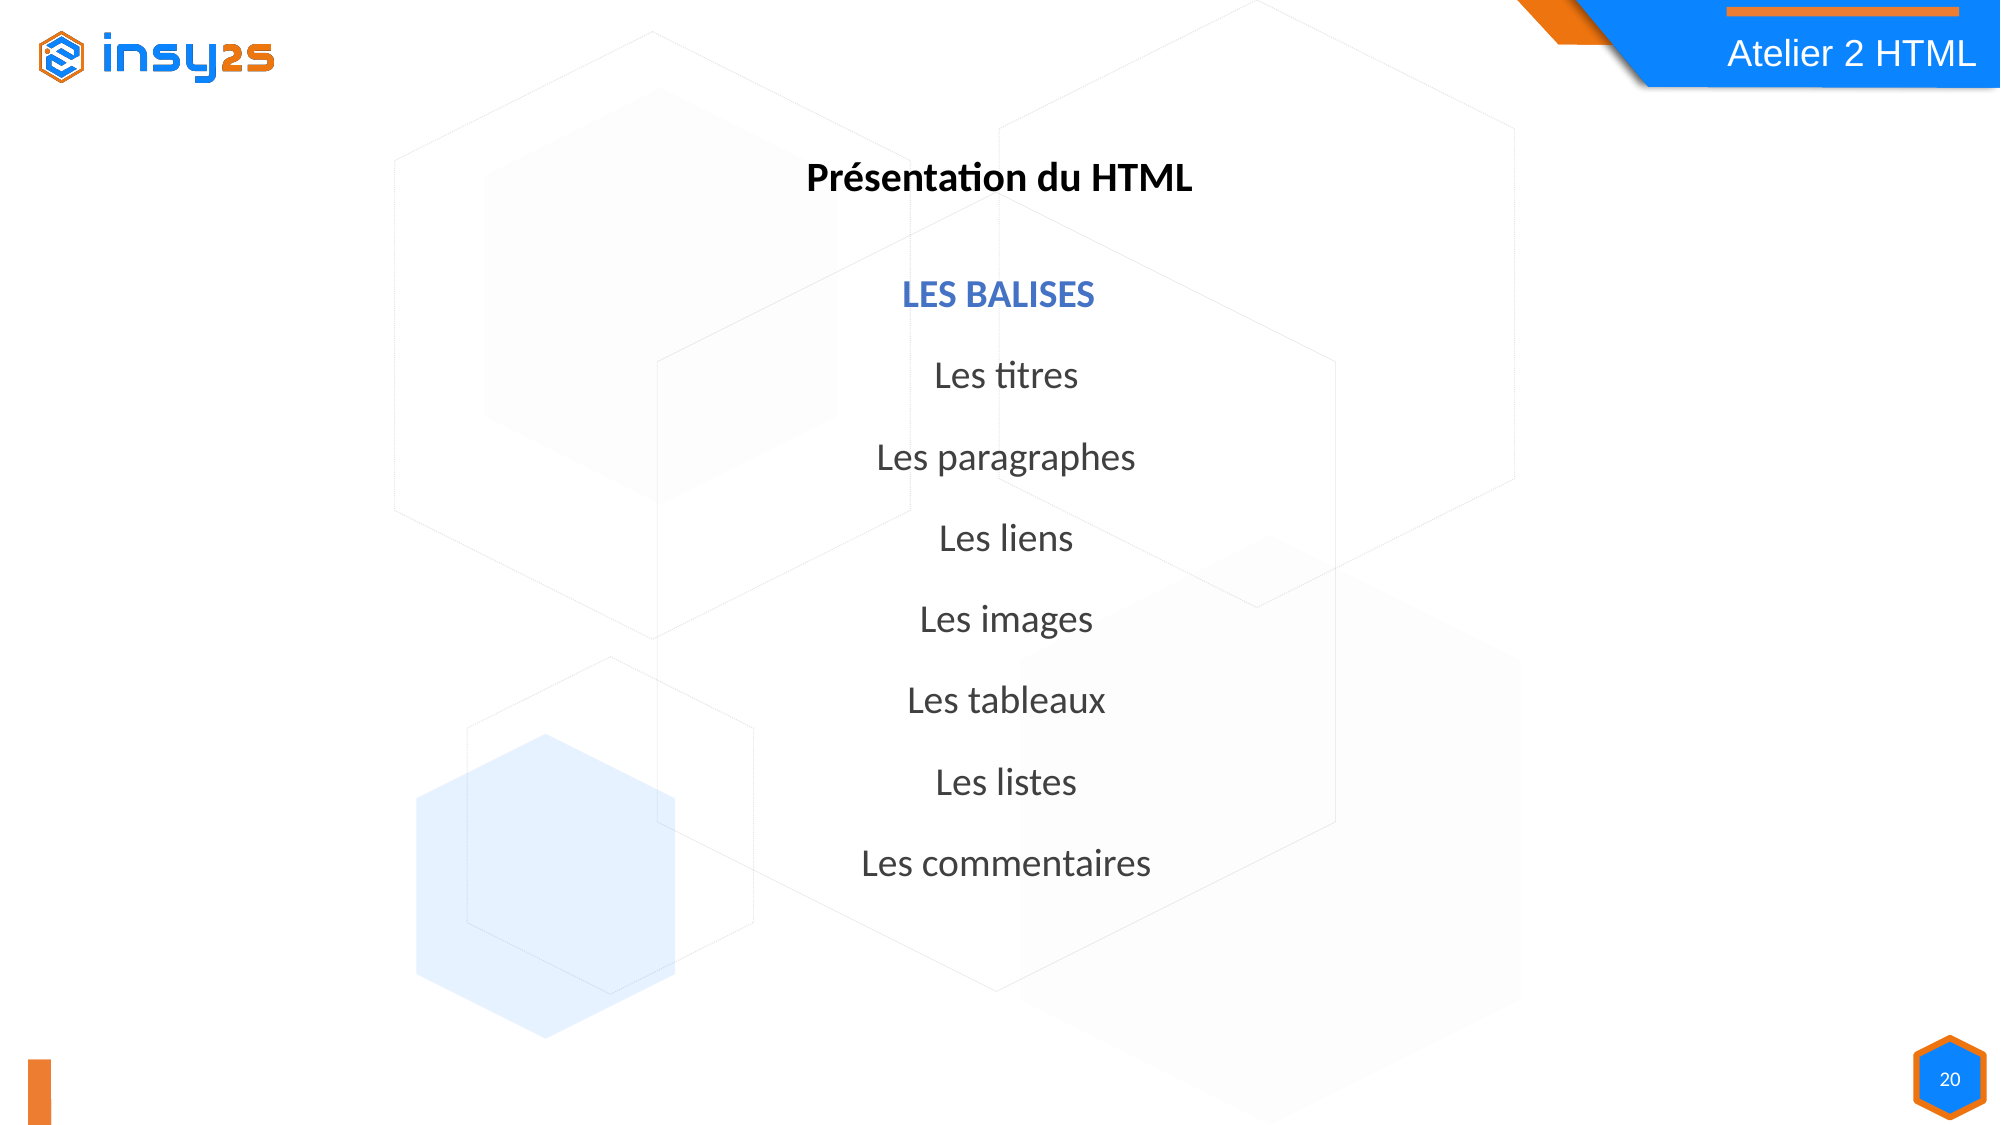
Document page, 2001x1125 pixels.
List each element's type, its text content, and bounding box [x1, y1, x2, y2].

text_box Présentation du HTML [499, 137, 1500, 207]
slide_number 20 [1916, 1053, 1984, 1104]
text_box LES BALISES Les titres Les paragraphes Les liens Les images Les tableaux Les listes Les commentaires [174, 256, 1824, 962]
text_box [1514, 0, 2000, 88]
picture [39, 31, 274, 84]
